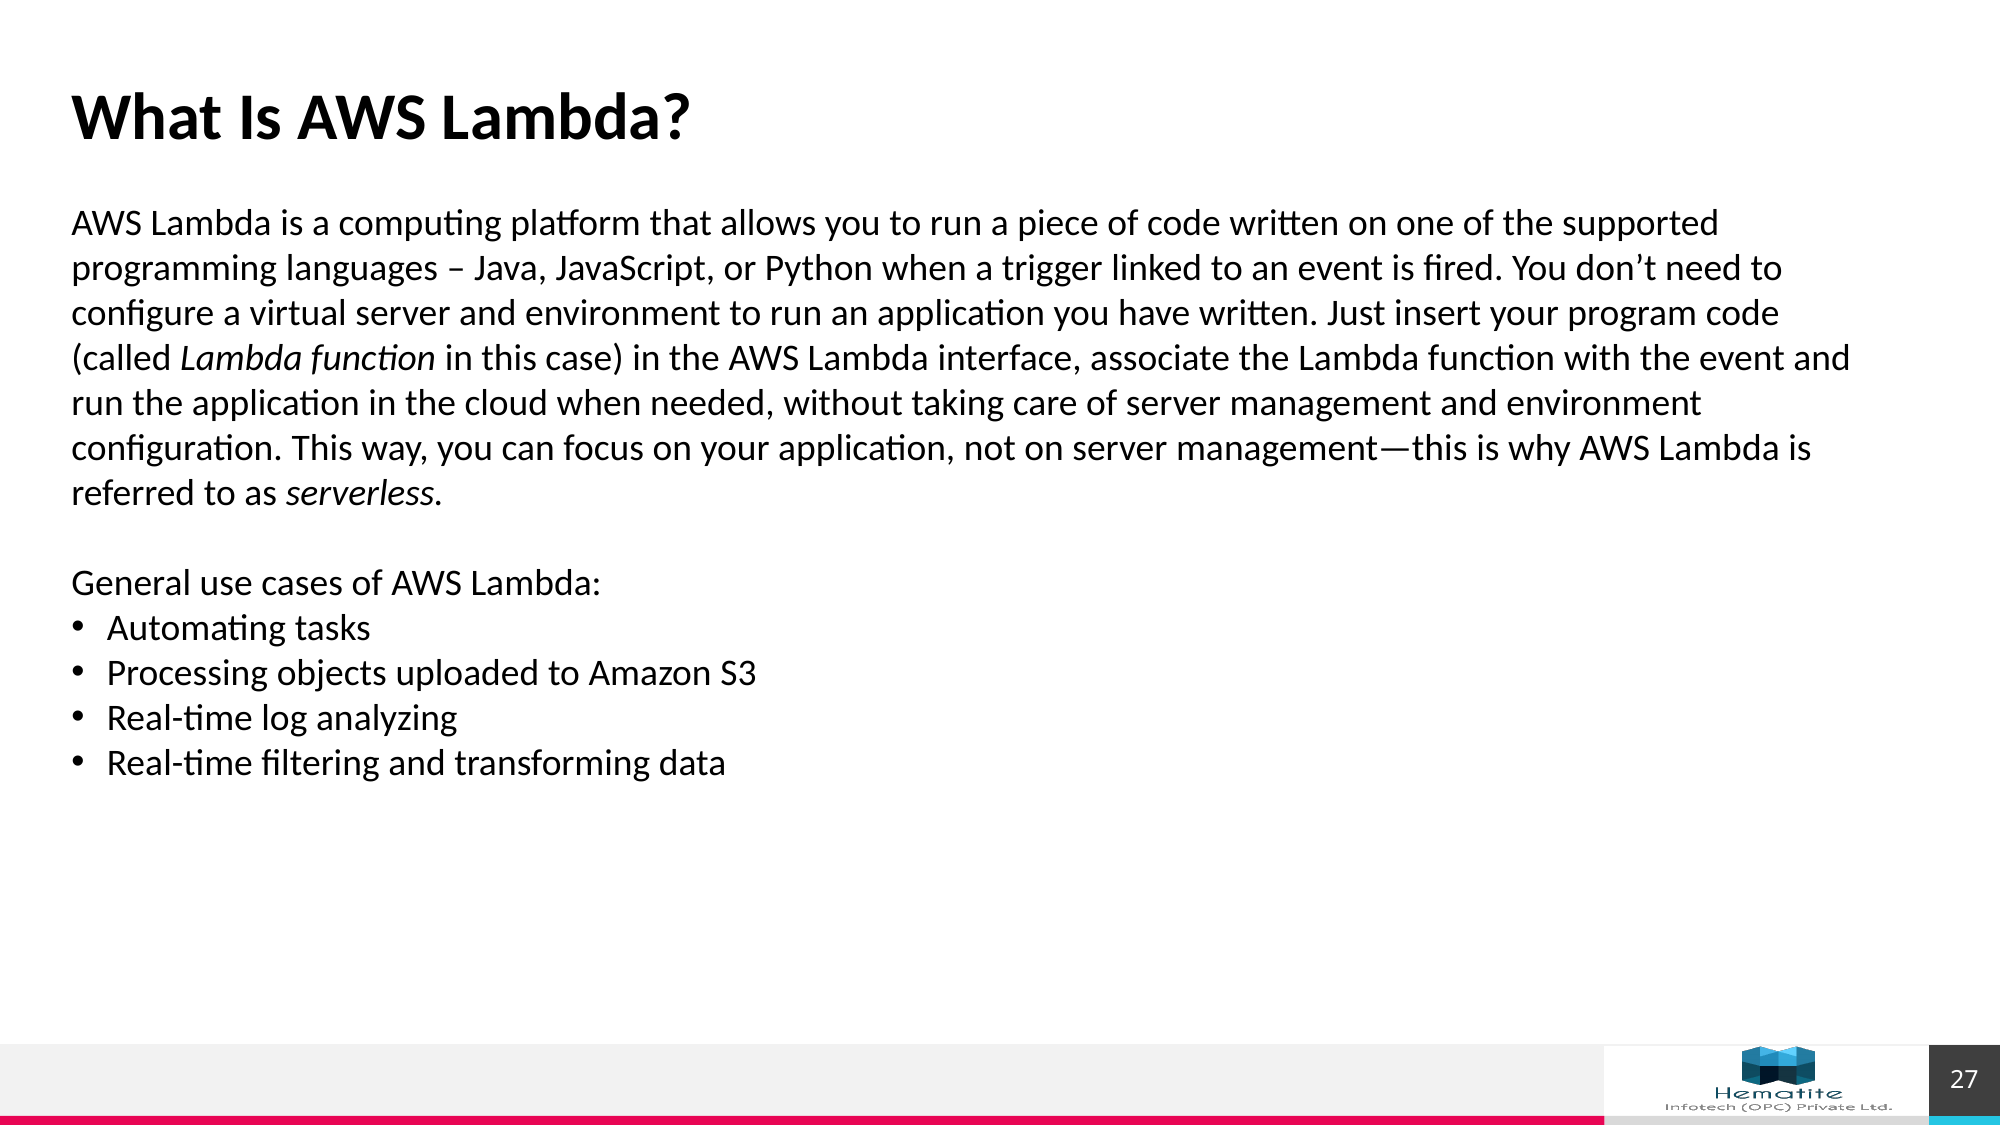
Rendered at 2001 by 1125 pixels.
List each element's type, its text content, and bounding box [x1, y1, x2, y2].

text_box What Is AWS Lambda? AWS Lambda is a computing platform that allows you to run a piece of code written on one of the supported programming languages – Java, JavaScript, or Python when a trigger linked to an event is fired. You don’t need to configure a virtual server and environment to run an application you have written. Just insert your program code (called Lambda function in this case) in the AWS Lambda interface, associate the Lambda function with the event and run the application in the cloud when needed, without taking care of server management and environment configuration. This way, you can focus on your application, not on server management—this is why AWS Lambda is referred to as serverless. General use cases of AWS Lambda: Automating tasks Processing objects uploaded to Amazon S3 Real-time log analyzing Real-time filtering and transforming data [56, 65, 1900, 836]
slide_number 27 [1929, 1045, 2000, 1116]
picture [1645, 1043, 1907, 1115]
